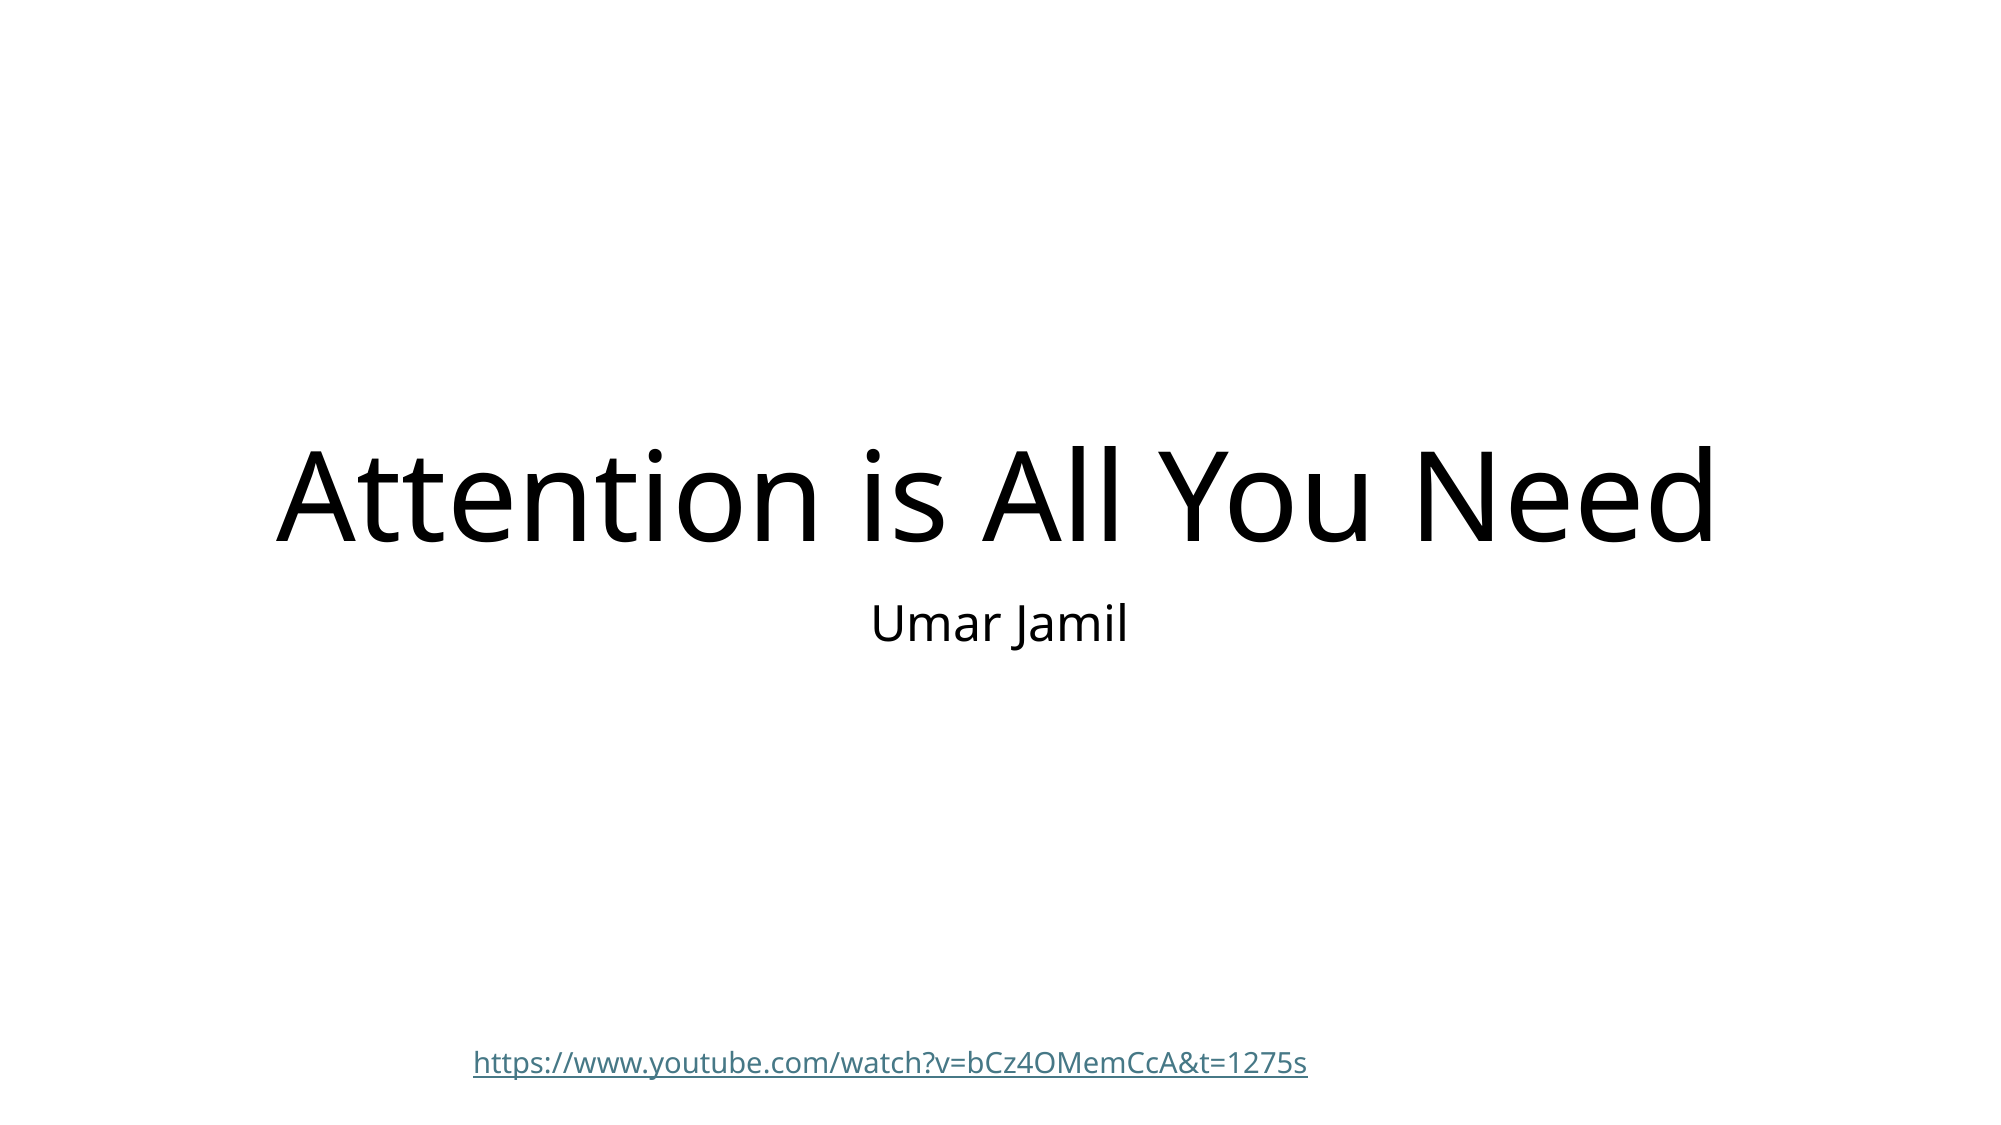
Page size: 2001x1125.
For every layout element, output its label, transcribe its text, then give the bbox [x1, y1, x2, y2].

subtitle Umar Jamil [249, 590, 1750, 863]
title Attention is All You Need [249, 184, 1750, 576]
text_box https://www.youtube.com/watch?v=bCz4OMemCcA&t=1275s [458, 1037, 1544, 1092]
